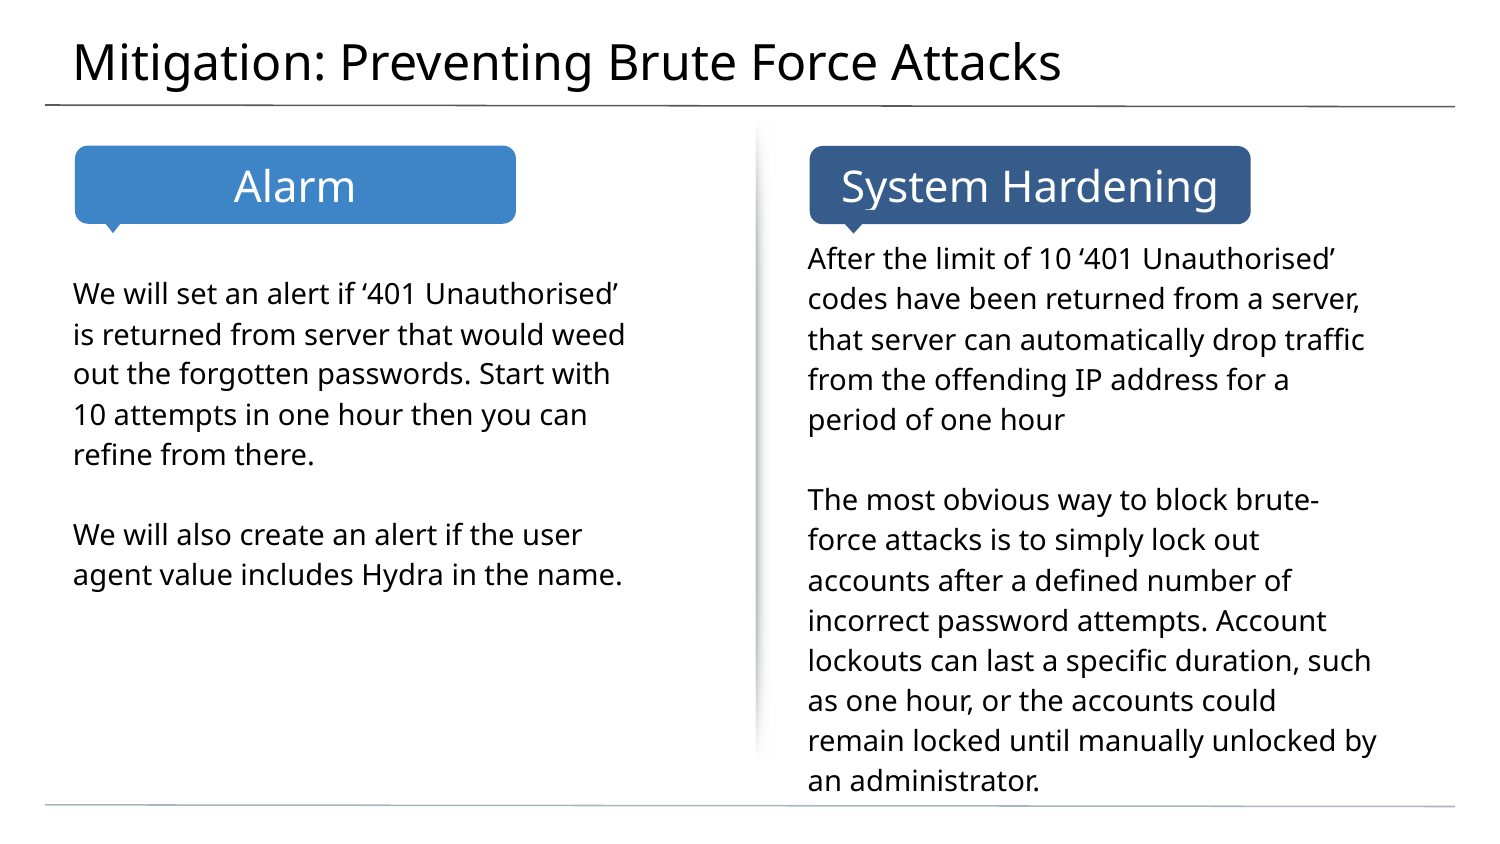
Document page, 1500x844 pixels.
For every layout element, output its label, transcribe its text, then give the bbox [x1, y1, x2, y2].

subtitle We will set an alert if ‘401 Unauthorised’ is returned from server that would weed out the forgotten passwords. Start with 10 attempts in one hour then you can refine from there. We will also create an alert if the user agent value includes Hydra in the name. [0, 235, 704, 805]
subtitle After the limit of 10 ‘401 Unauthorised’ codes have been returned from a server, that server can automatically drop traffic from the offending IP address for a period of one hour The most obvious way to block brute-force attacks is to simply lock out accounts after a defined number of incorrect password attempts. Account lockouts can last a specific duration, such as one hour, or the accounts could remain locked until manually unlocked by an administrator. [732, 235, 1455, 844]
picture [703, 107, 839, 782]
title Mitigation: Preventing Brute Force Attacks [0, 0, 1500, 88]
